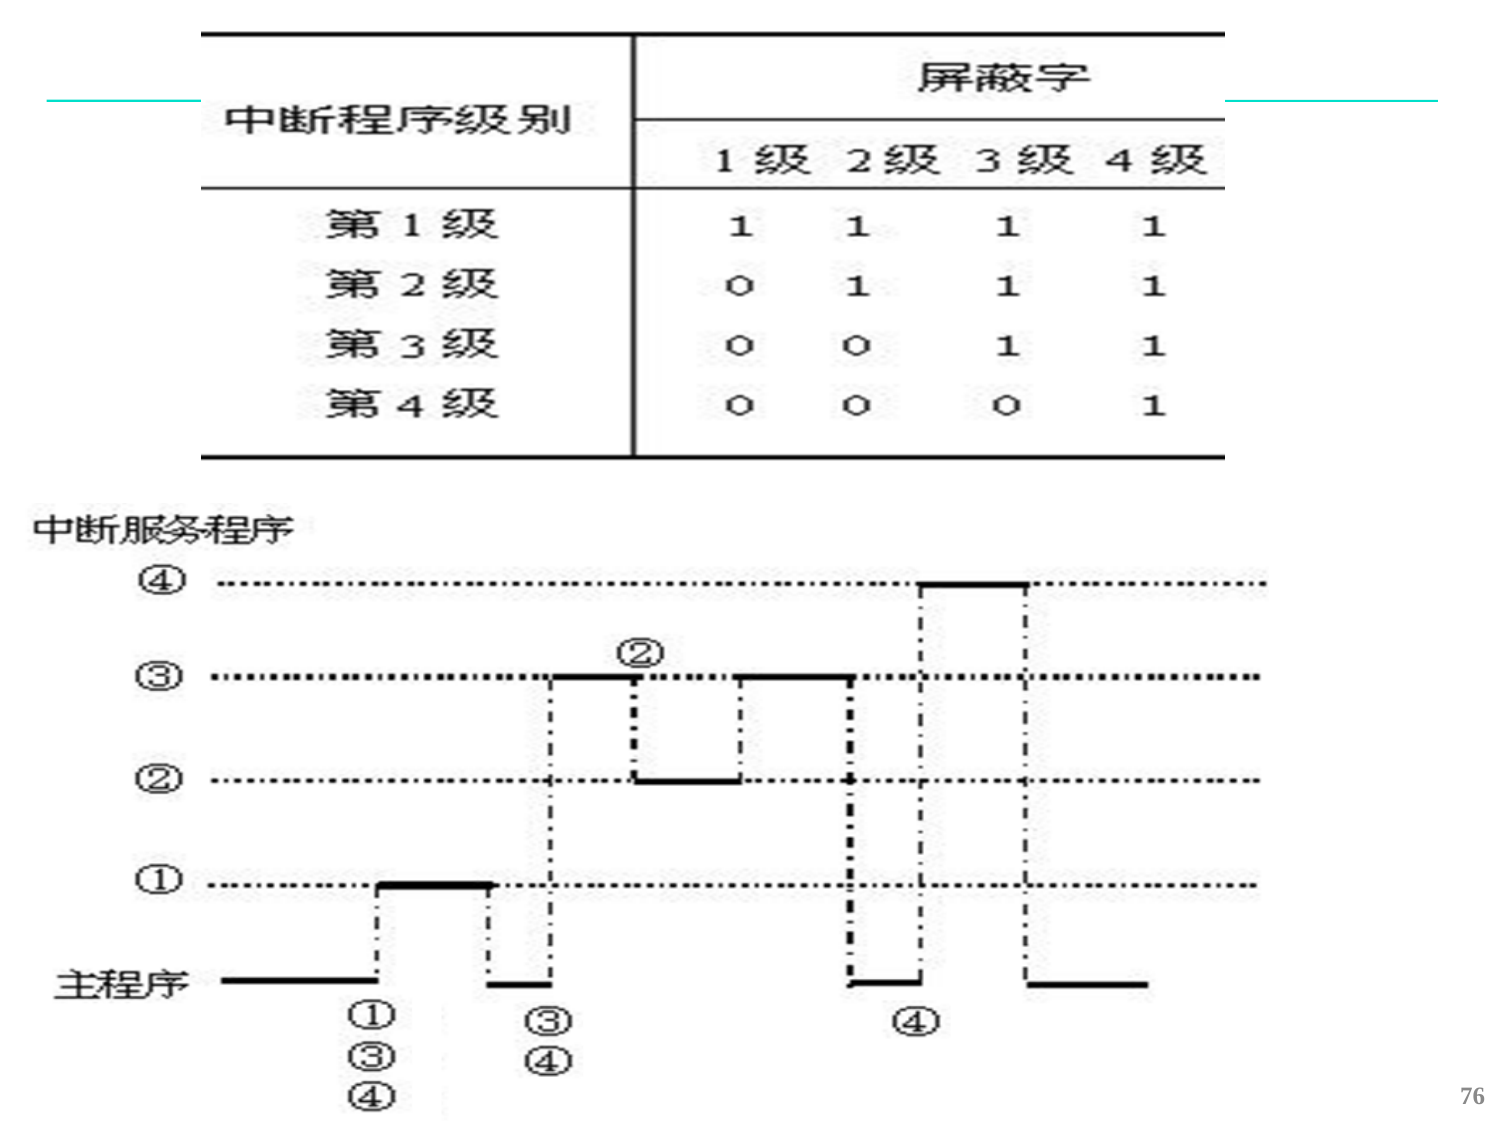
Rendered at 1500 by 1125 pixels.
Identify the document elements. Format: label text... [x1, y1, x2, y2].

picture [19, 503, 1269, 1125]
slide_number 76 [1269, 1064, 1500, 1125]
picture [201, 30, 1225, 463]
